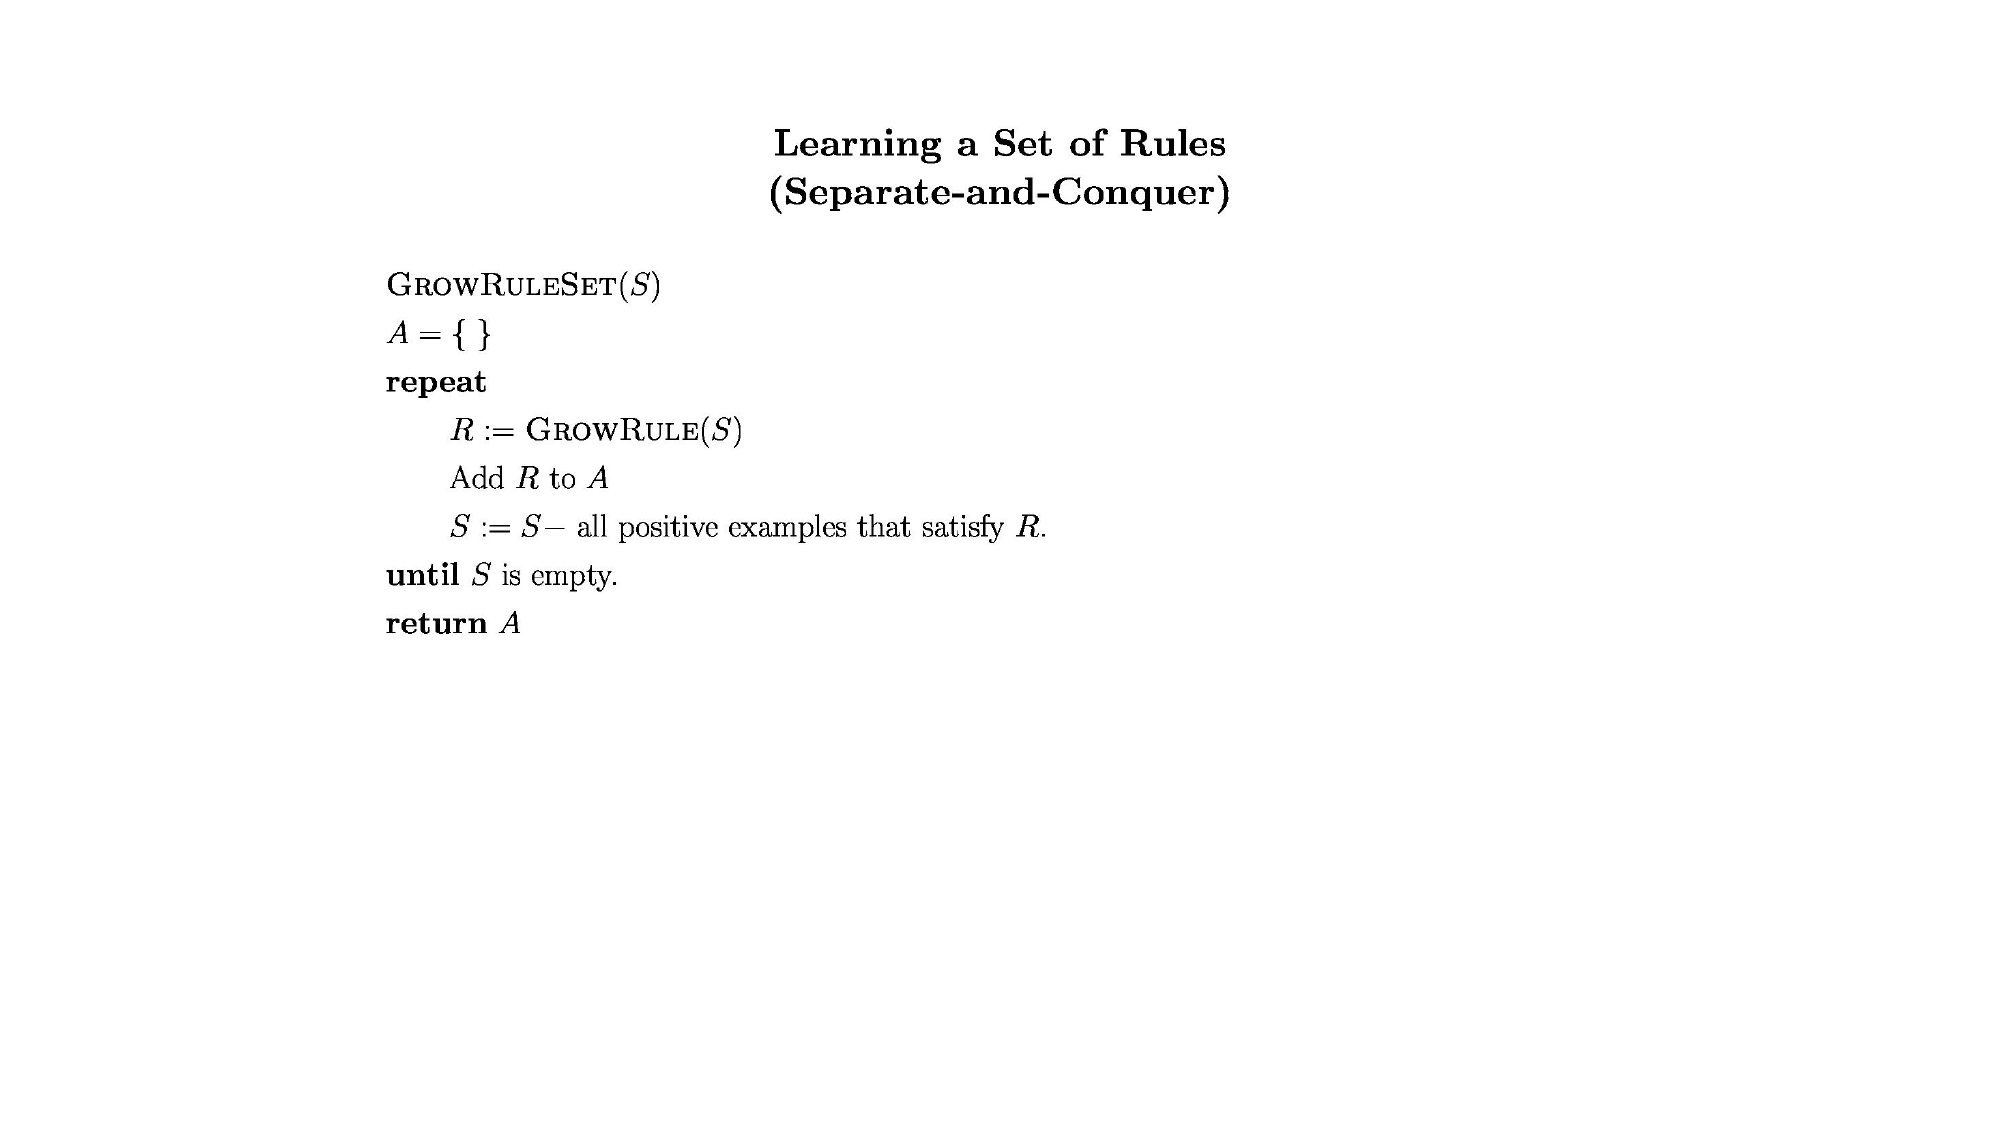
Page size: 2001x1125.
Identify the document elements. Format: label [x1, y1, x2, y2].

picture [249, 0, 1750, 1125]
